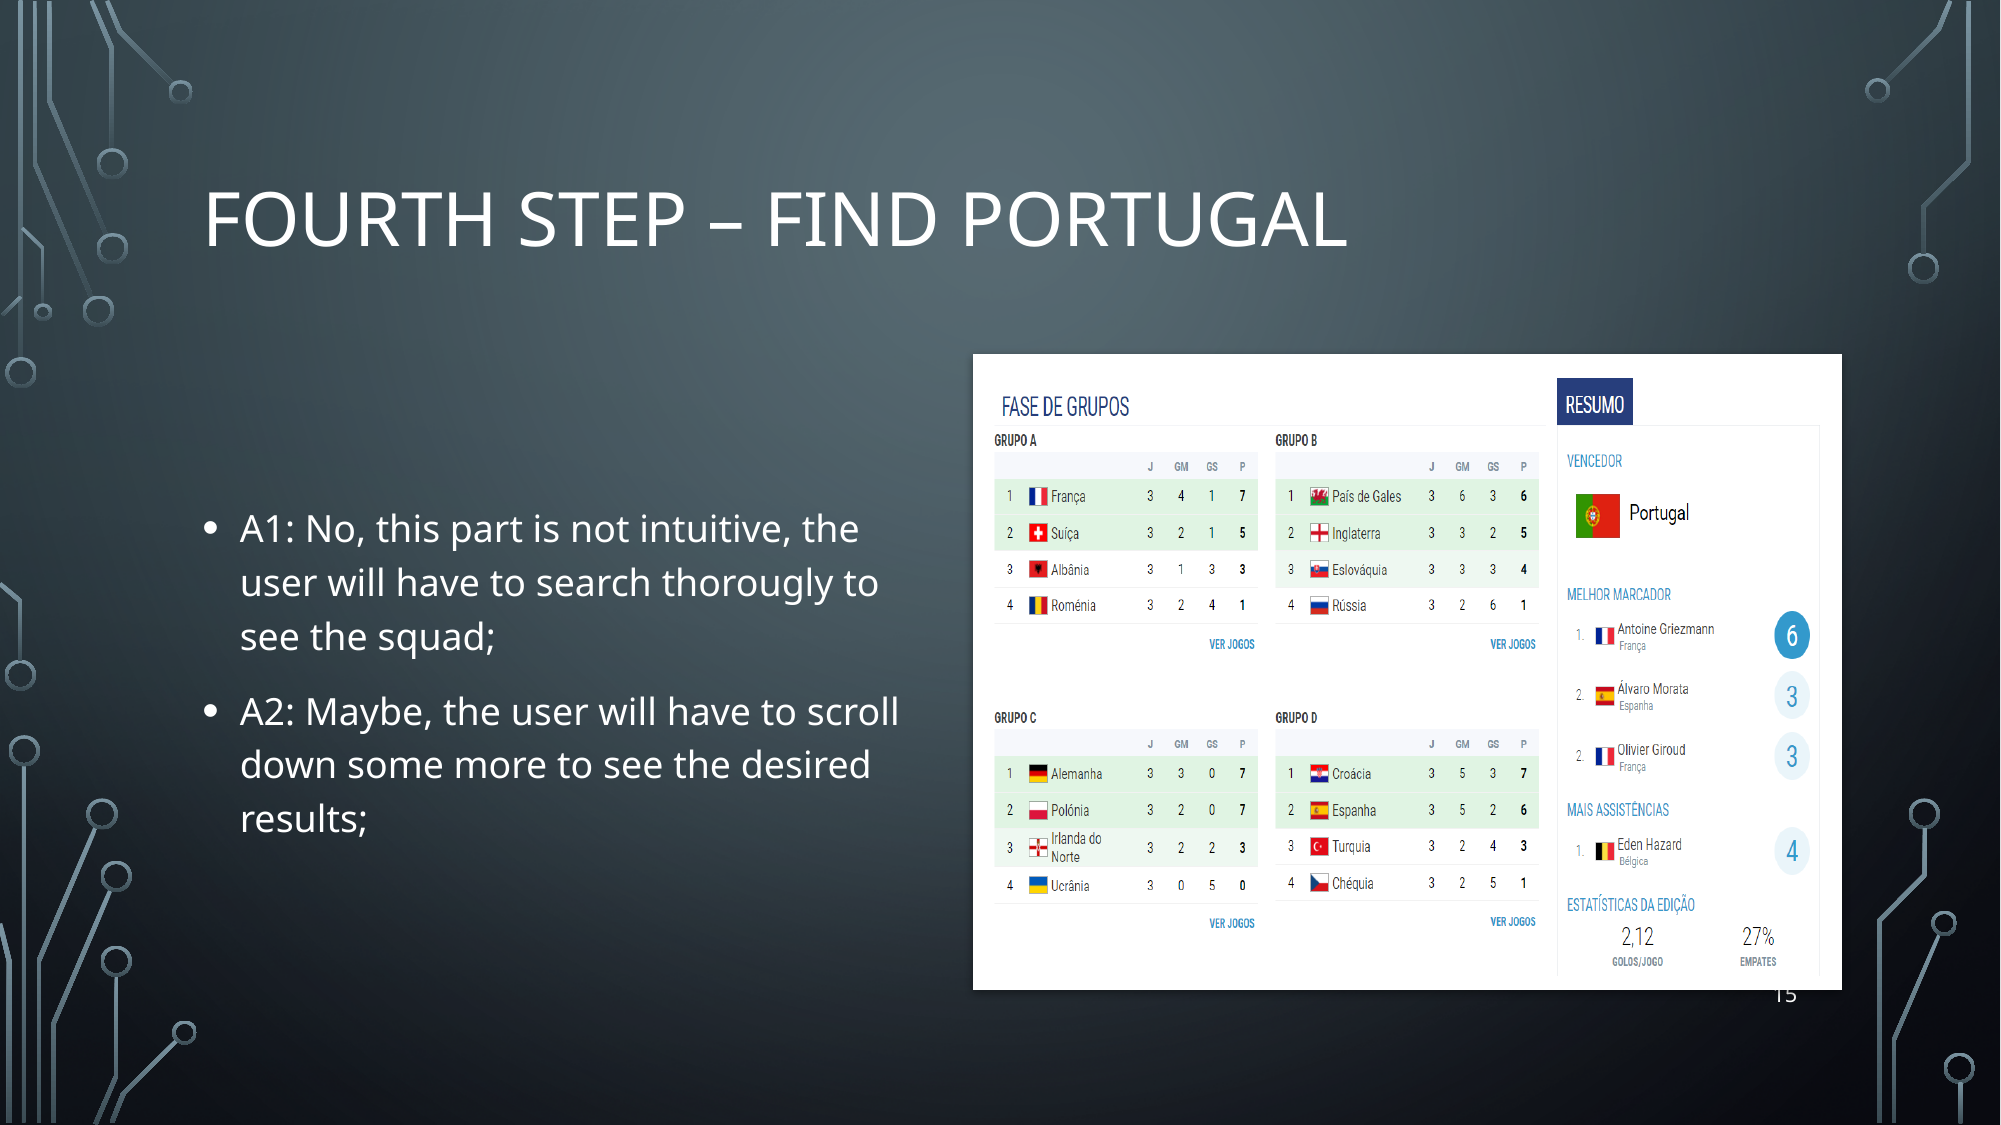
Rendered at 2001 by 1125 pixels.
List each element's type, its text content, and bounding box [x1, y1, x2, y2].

list A1: No, this part is not intuitive, the user will have to search thorougly to see the squad; A2: Maybe, the user will have to scroll down some more to see the desired results; [187, 347, 952, 998]
picture [986, 367, 1828, 977]
title Fourth step – Find Portugal [187, 101, 1813, 344]
slide_number 15 [1685, 977, 1813, 1025]
